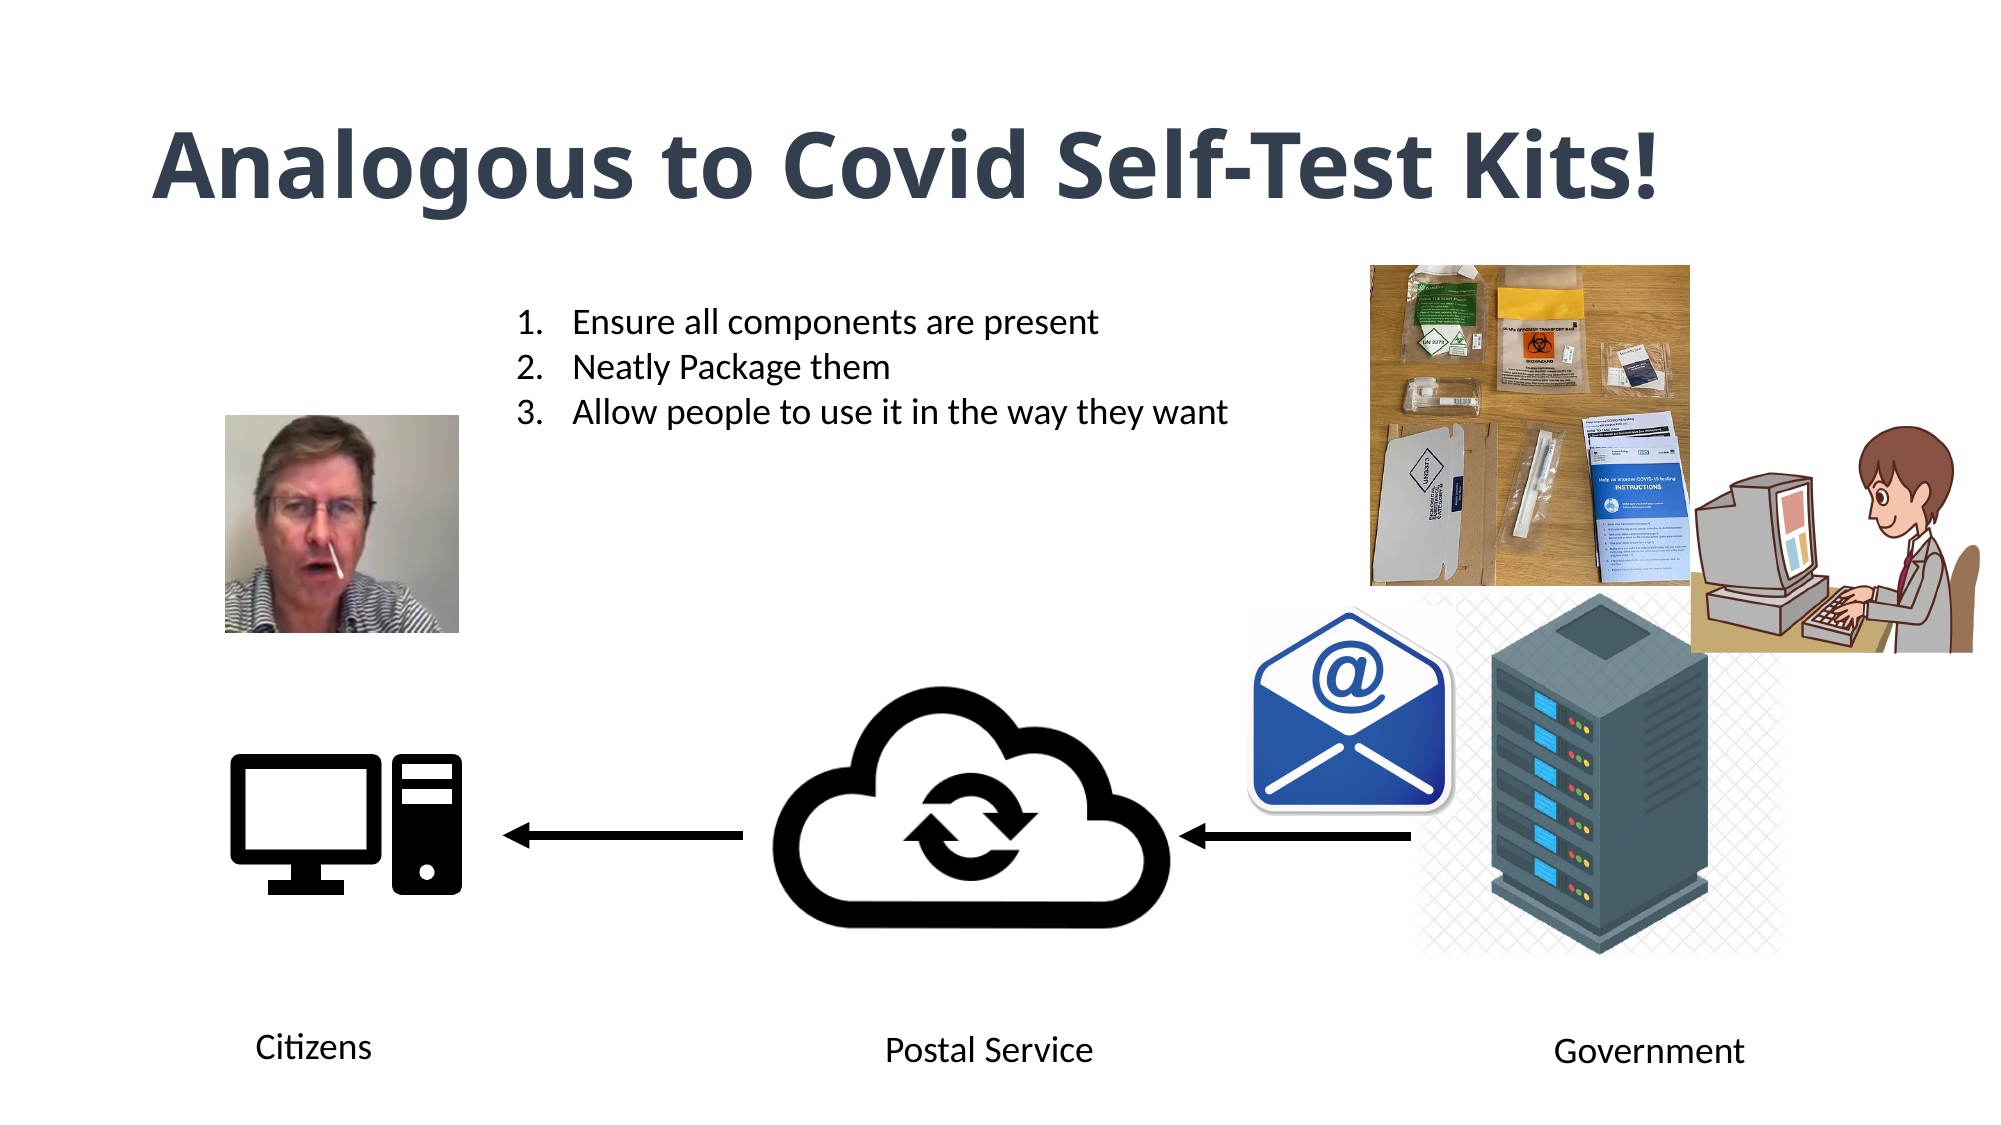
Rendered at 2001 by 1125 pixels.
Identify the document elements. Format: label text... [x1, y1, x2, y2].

picture [1247, 265, 1980, 962]
picture [225, 415, 459, 633]
title Analogous to Covid Self-Test Kits! [137, 59, 1863, 278]
text_box Postal Service [870, 1018, 1109, 1078]
text_box Government [1539, 1018, 1761, 1078]
picture [764, 600, 1179, 1016]
text_box Ensure all components are present Neatly Package them Allow people to use it in the way they want [501, 289, 1245, 485]
text_box Citizens [240, 1014, 388, 1075]
picture [225, 703, 467, 945]
